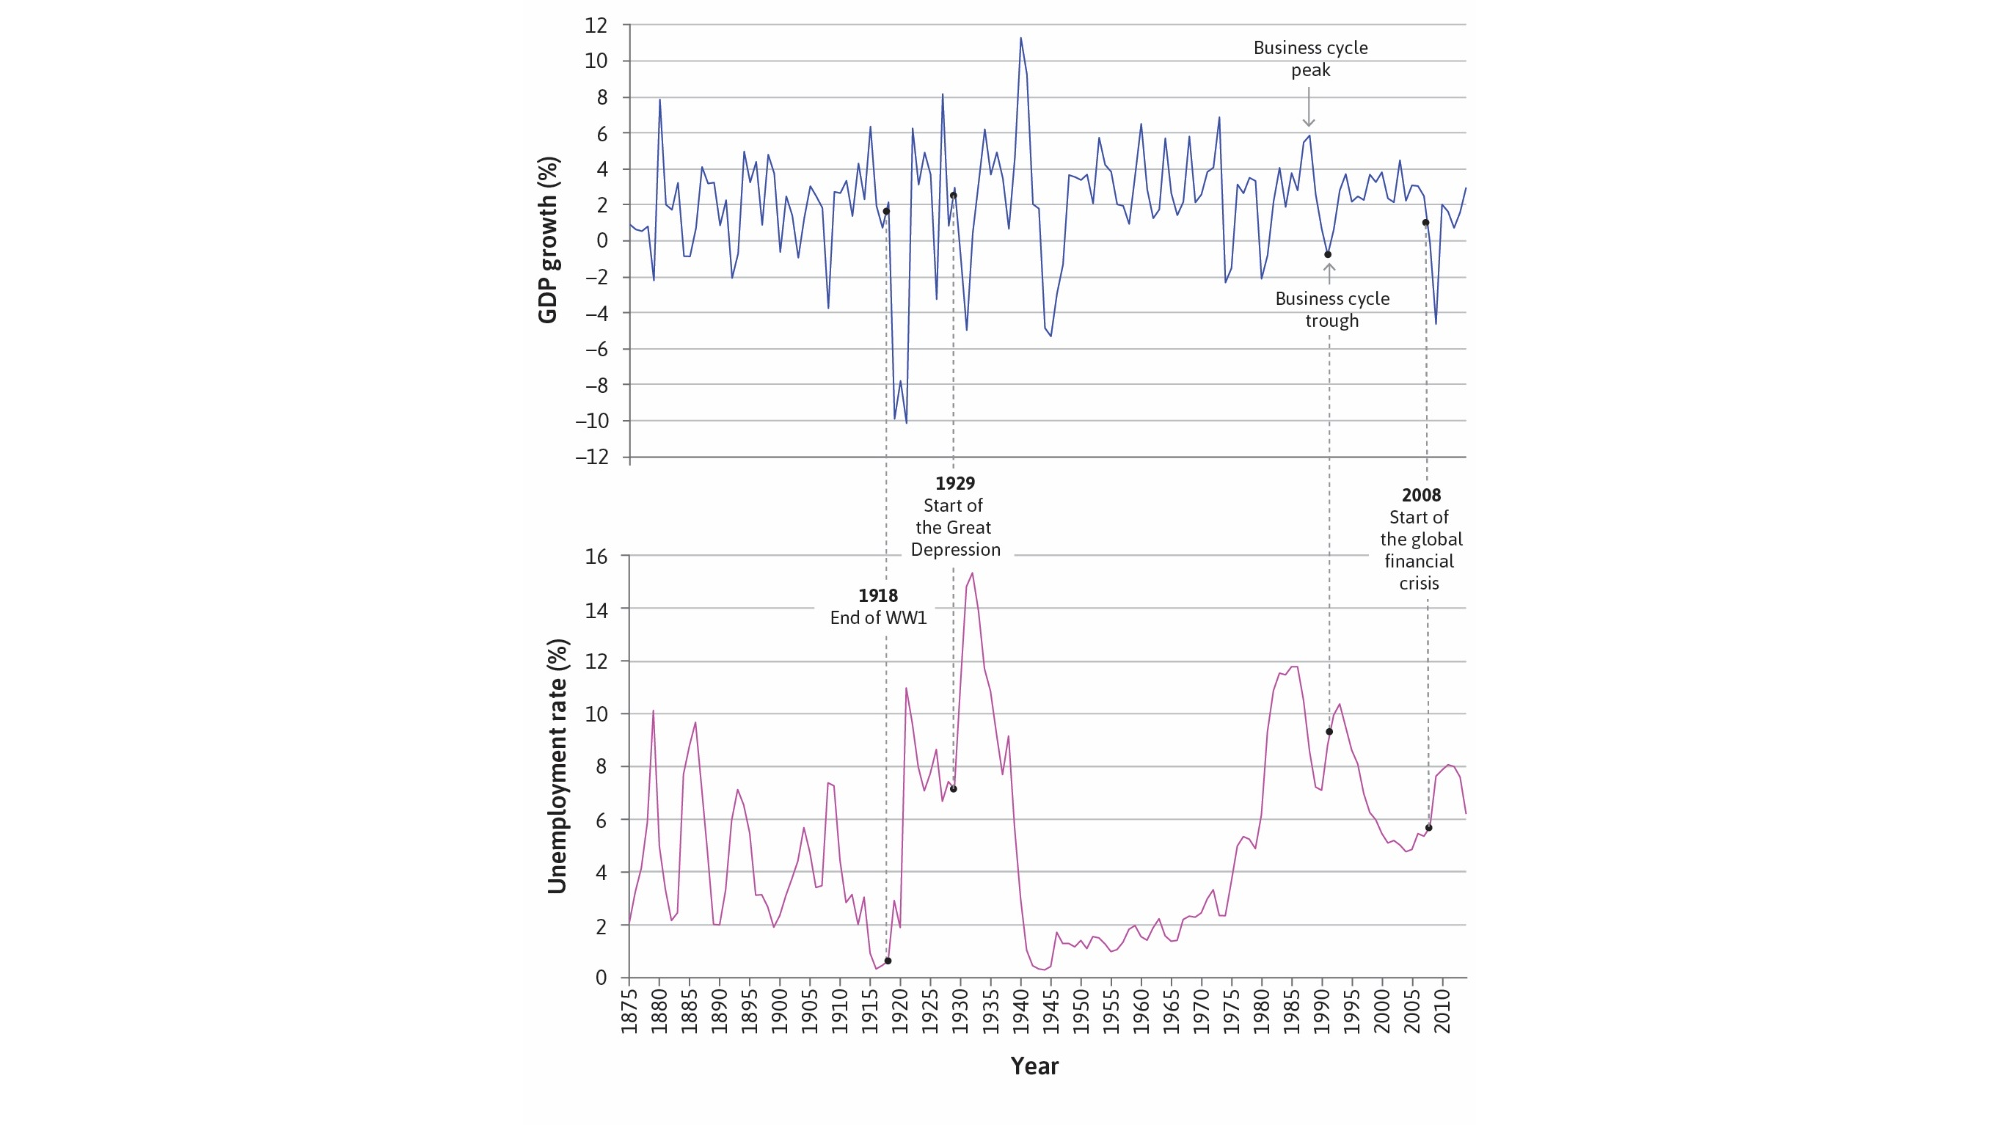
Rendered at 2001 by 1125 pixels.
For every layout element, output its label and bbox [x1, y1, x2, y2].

picture [523, 0, 1477, 1125]
